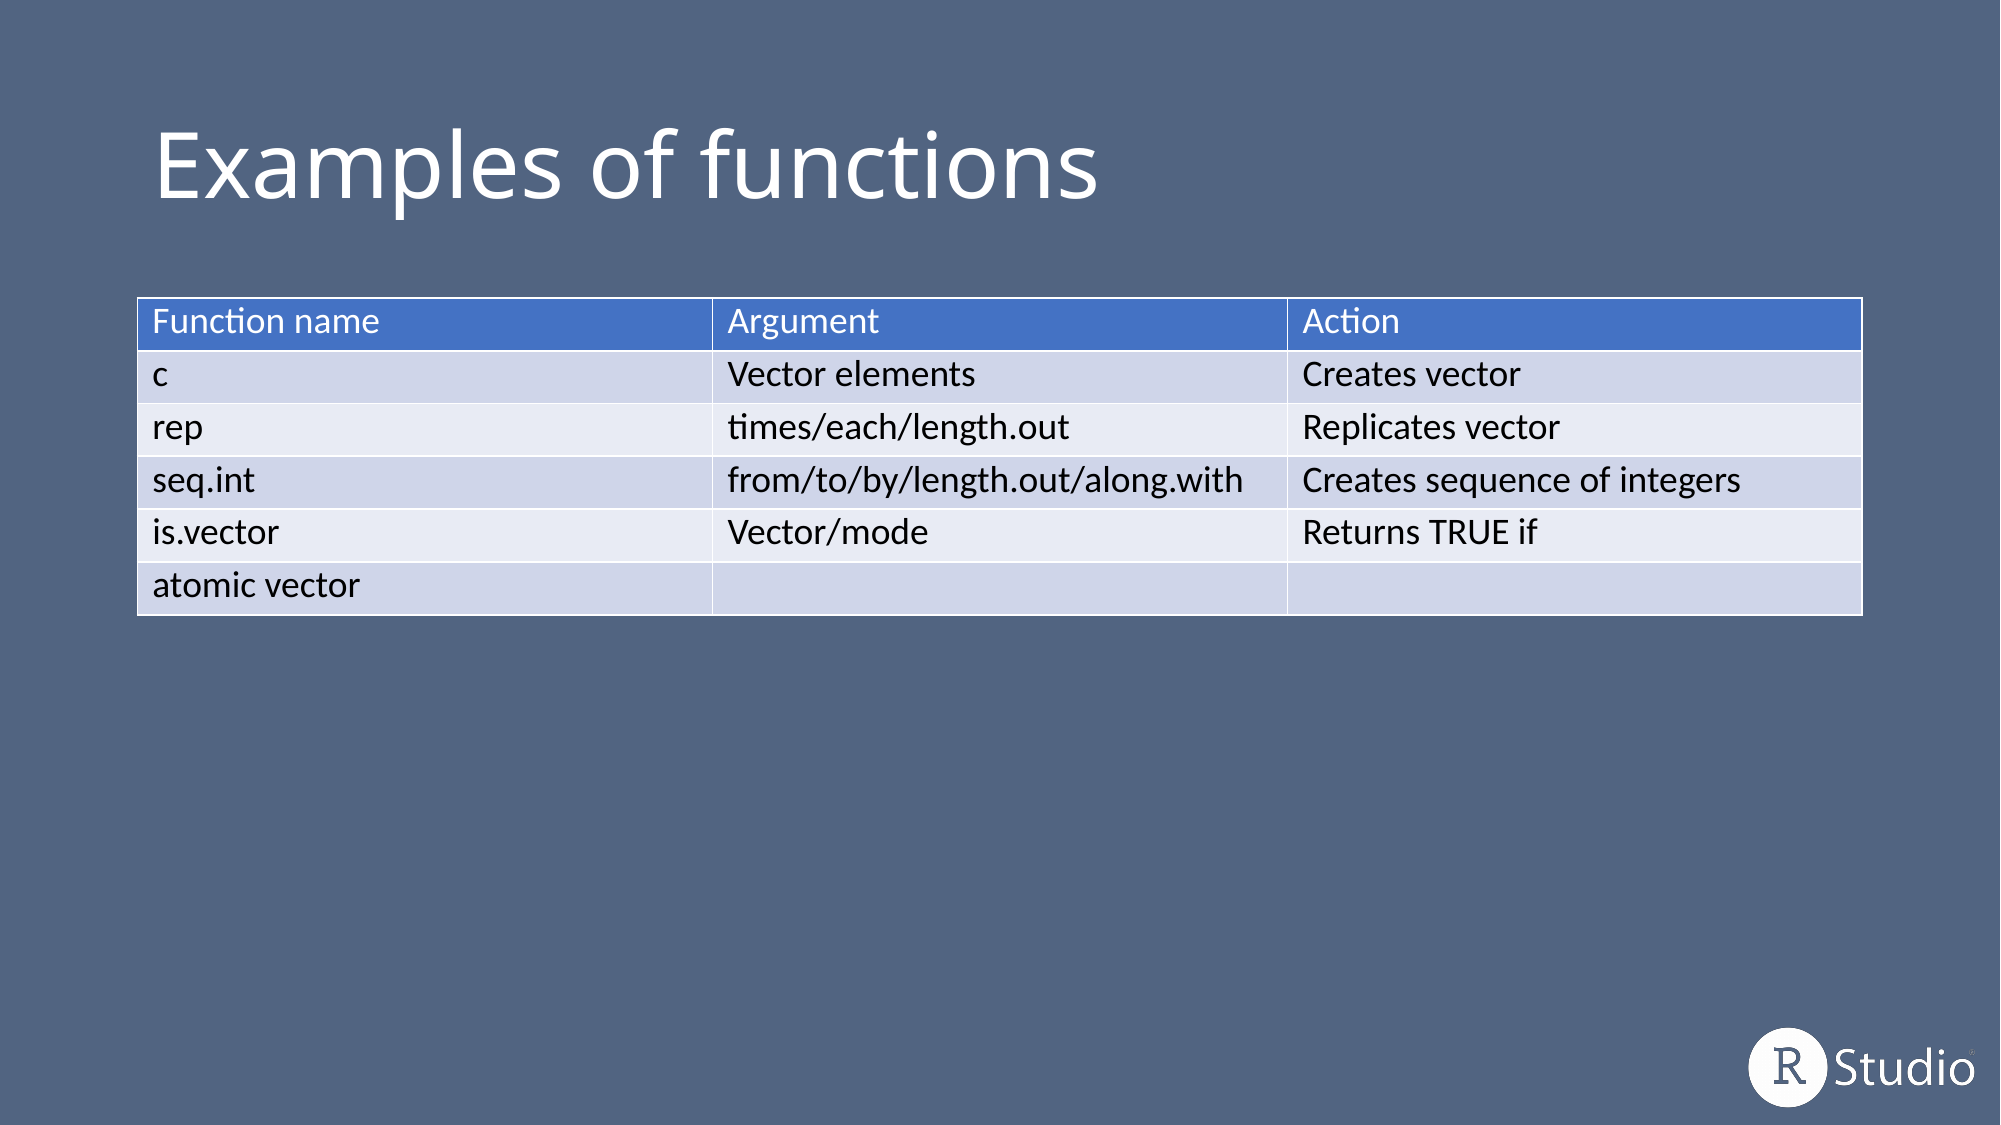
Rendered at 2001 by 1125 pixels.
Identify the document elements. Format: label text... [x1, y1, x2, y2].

title Examples of functions [137, 59, 1863, 278]
table_cell [713, 563, 1287, 614]
table_cell rep [138, 404, 712, 455]
table_header Argument [713, 299, 1287, 350]
table_cell atomic vector [138, 563, 712, 614]
table_cell times/each/length.out [713, 404, 1287, 455]
table_cell [1288, 563, 1861, 614]
table_header Function name [138, 299, 712, 350]
table_cell Returns TRUE if [1288, 510, 1861, 561]
table_cell is.vector [138, 510, 712, 561]
table_header Action [1288, 299, 1861, 350]
table_cell Creates vector [1288, 352, 1861, 403]
picture [1747, 1027, 1976, 1108]
table_cell Vector/mode [713, 510, 1287, 561]
table_cell from/to/by/length.out/along.with [713, 457, 1287, 508]
table_cell Creates sequence of integers [1288, 457, 1861, 508]
table_cell c [138, 352, 712, 403]
table_cell seq.int [138, 457, 712, 508]
table_cell Replicates vector [1288, 404, 1861, 455]
table_cell Vector elements [713, 352, 1287, 403]
